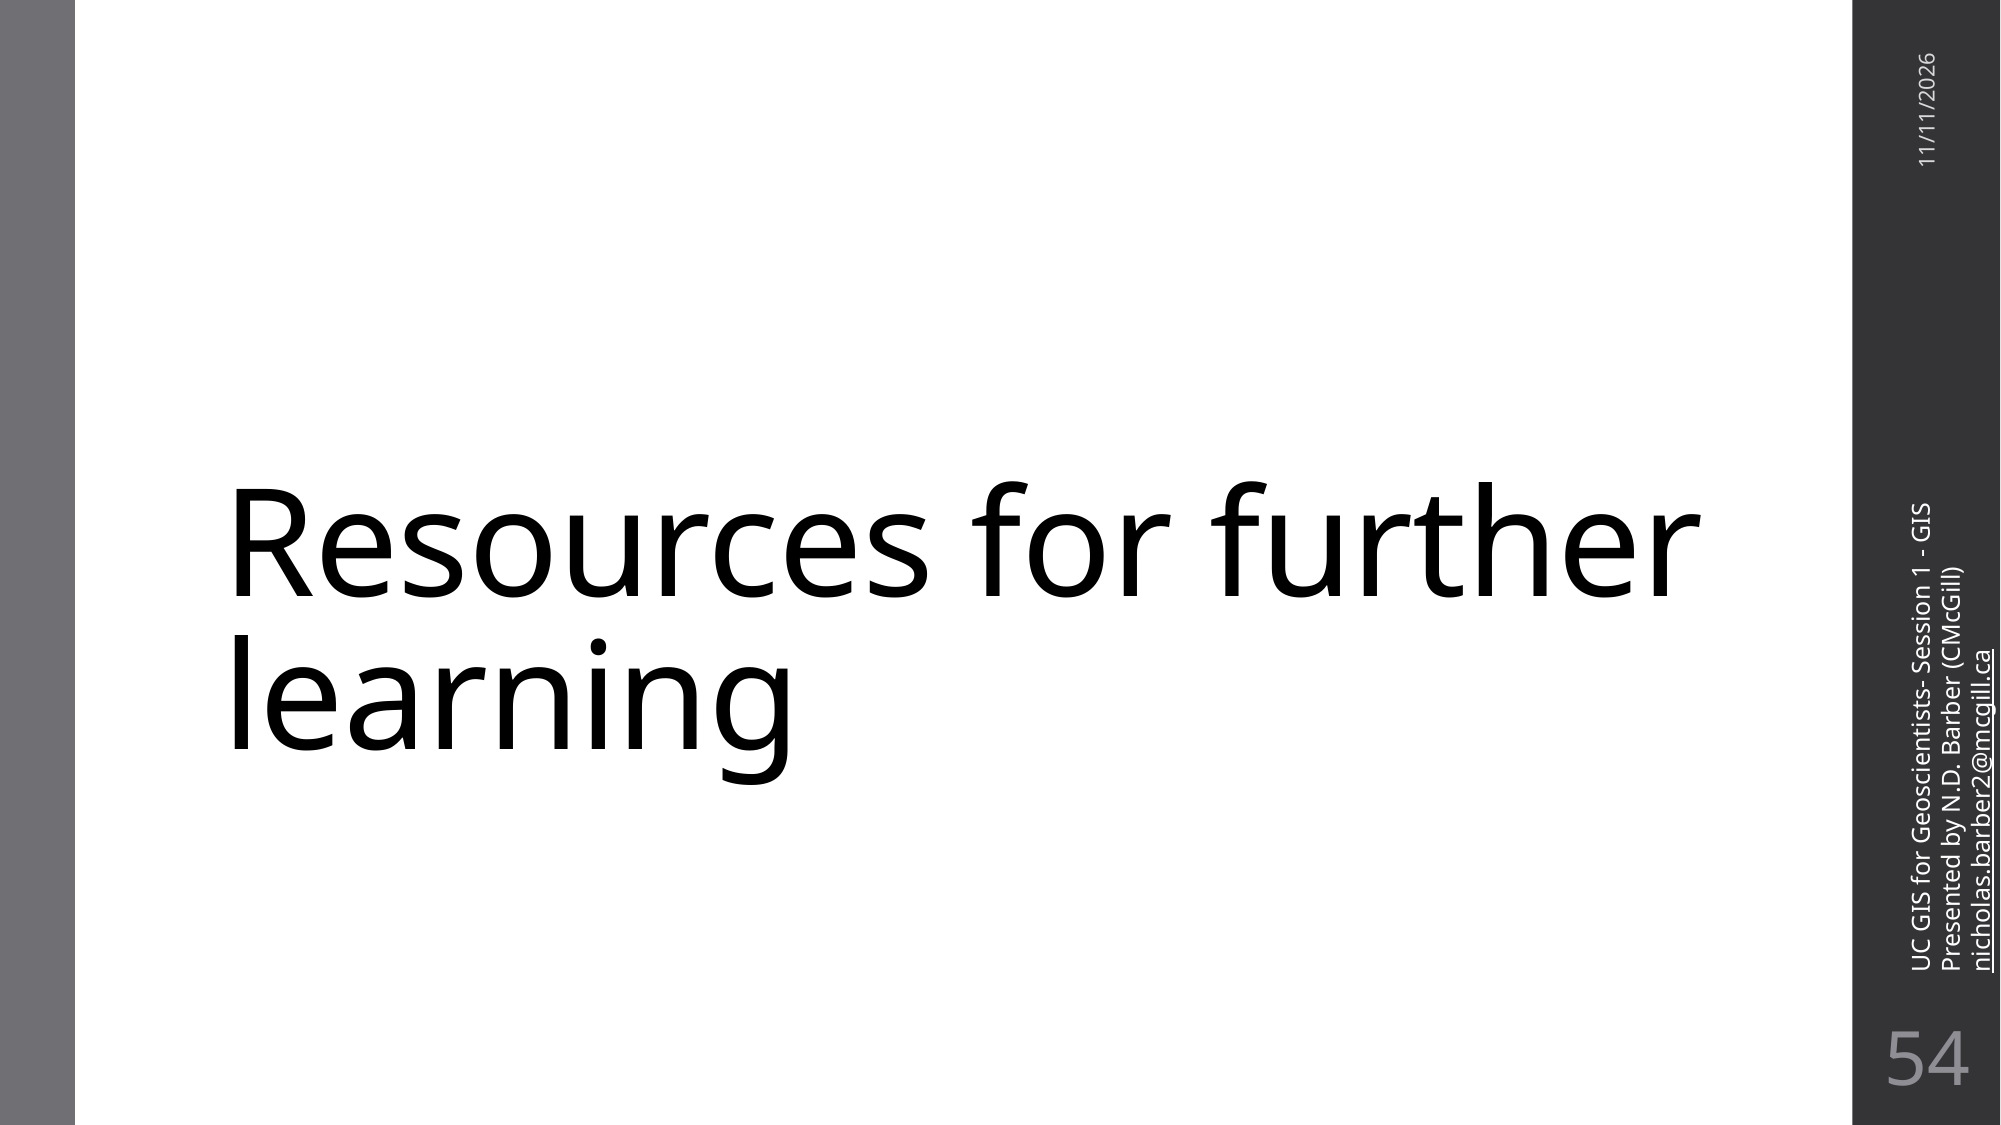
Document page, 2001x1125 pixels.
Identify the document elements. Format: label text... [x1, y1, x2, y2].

title Resources for further learning [206, 124, 1752, 788]
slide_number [1897, 37, 1958, 351]
slide_number 53 [1852, 1012, 2000, 1110]
footer UC GIS for Geoscientists- Session 1 - GIS Presented by N.D. Barber (CMcGill) nicholas.barber2@mcgill.ca [1897, 400, 1958, 988]
